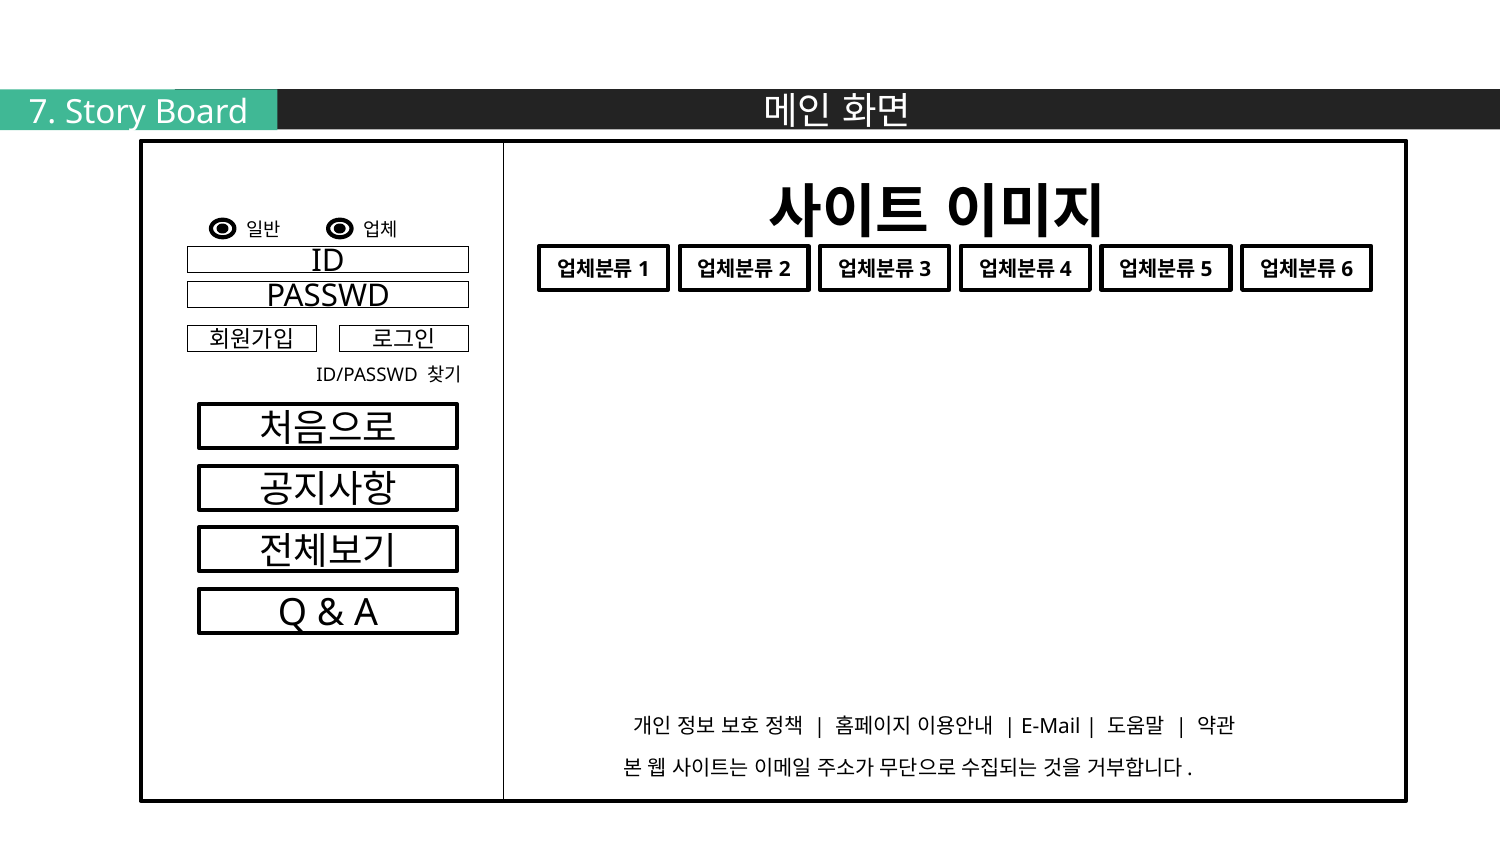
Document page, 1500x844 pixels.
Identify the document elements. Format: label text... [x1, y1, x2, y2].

text_box [139, 139, 1408, 803]
text_box 메인 화면 [280, 87, 1500, 131]
text_box 처음으로 [197, 402, 459, 450]
text_box 전체보기 [197, 525, 459, 573]
text_box 사이트 이미지 [585, 167, 1289, 244]
text_box 공지사항 [197, 464, 459, 512]
text_box 로그인 [339, 325, 469, 352]
text_box 7. Story Board [0, 87, 280, 132]
text_box ID [187, 246, 469, 273]
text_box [327, 219, 352, 238]
text_box ID/PASSWD 찾기 [210, 360, 493, 387]
text_box 일반 [222, 219, 305, 238]
text_box 개인 정보 보호 정책 | 홈페이지 이용안내 | E-Mail | 도움말 | 약관 본 웹 사이트는 이메일 주소가 무단으로 수집되는 것을 거부합니다. [608, 705, 1288, 791]
text_box Q & A [197, 587, 459, 635]
text_box 회원가입 [187, 325, 317, 352]
text_box 업체 [352, 219, 422, 238]
text_box [216, 223, 222, 234]
text_box [208, 217, 230, 240]
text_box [538, 245, 1372, 291]
text_box PASSWD [187, 281, 469, 308]
